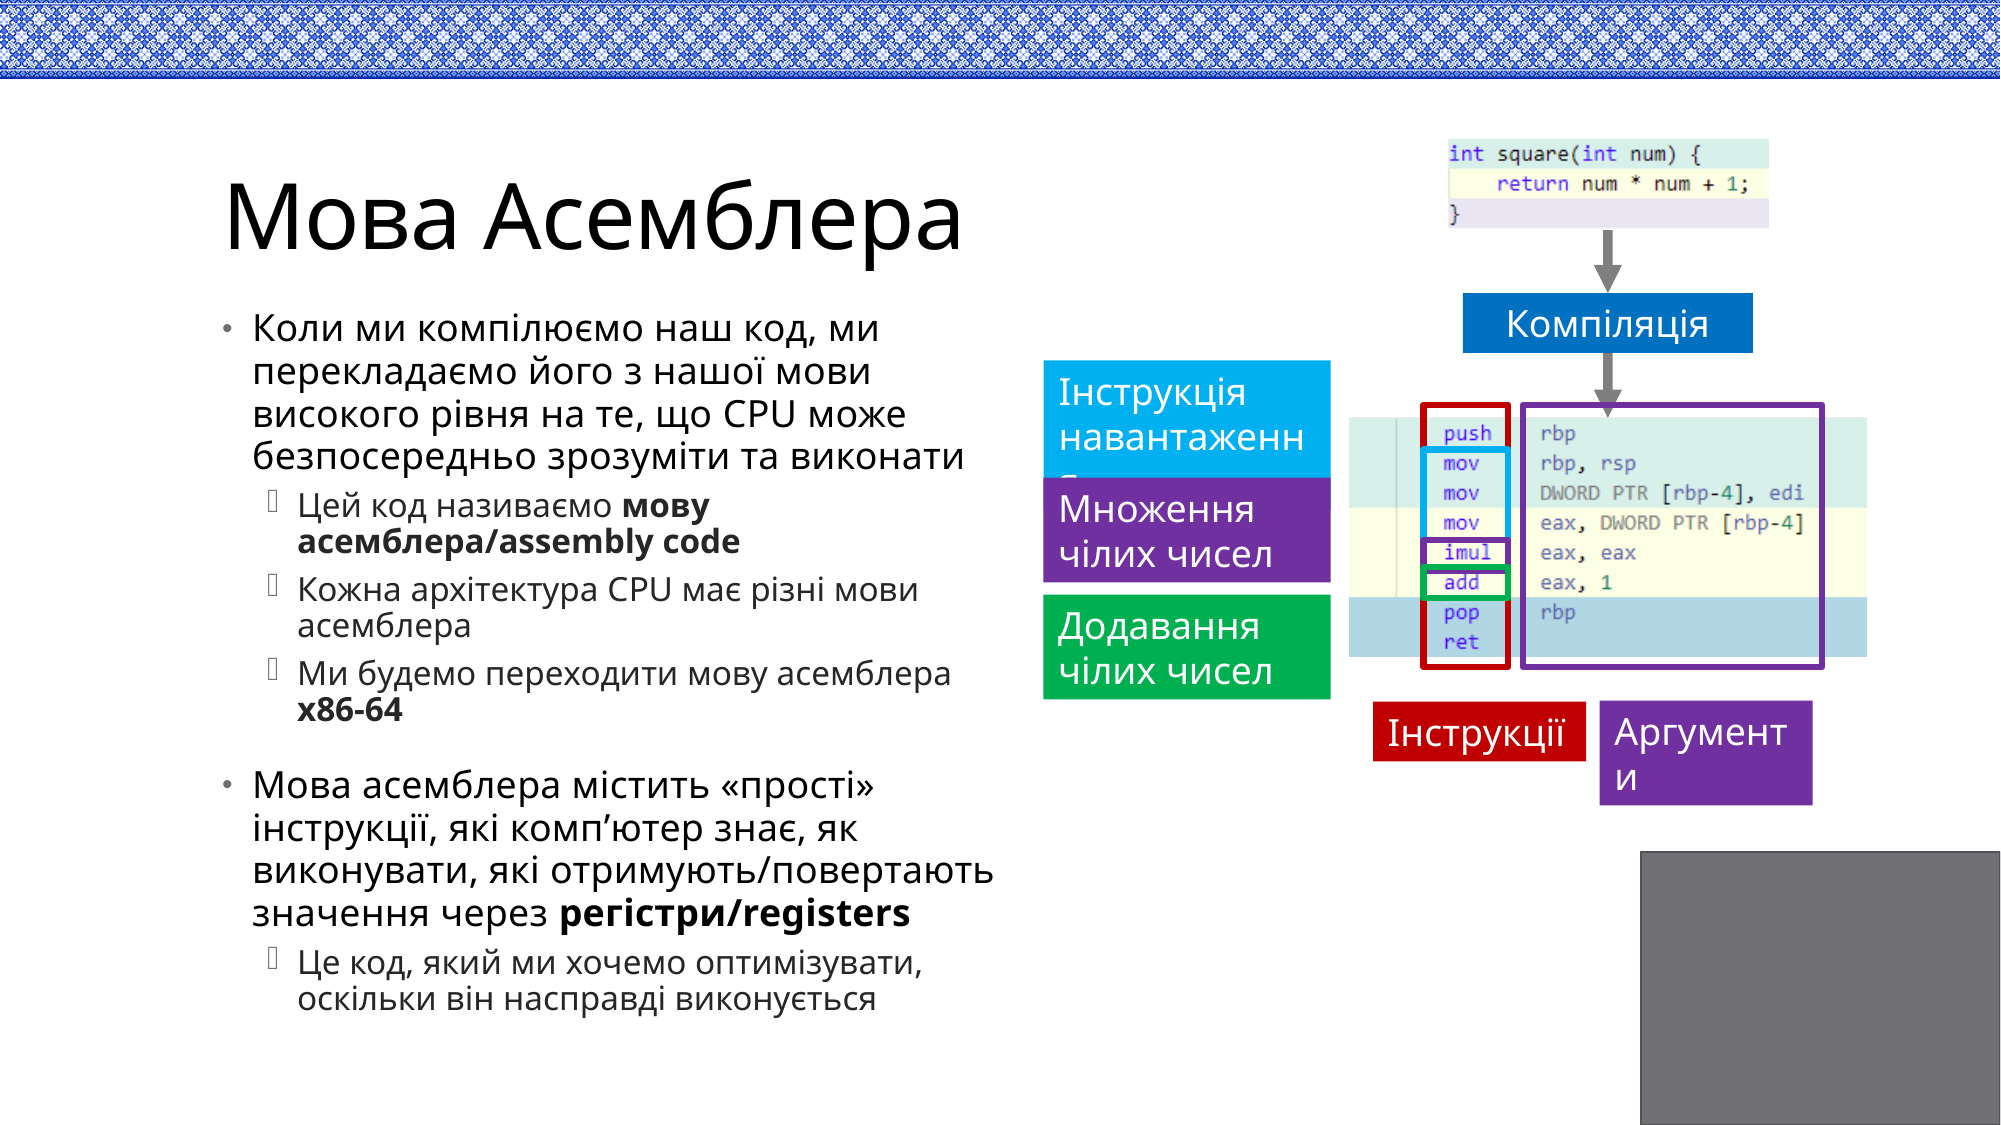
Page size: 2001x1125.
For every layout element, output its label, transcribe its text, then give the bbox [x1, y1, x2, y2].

text_box Компіляція [1462, 293, 1753, 353]
text_box Інструкція навантаження [1043, 360, 1331, 477]
text_box [1615, 404, 1823, 413]
list Коли ми компілюємо наш код, ми перекладаємо його з нашої мови високого рівня на те, що CPU може безпосередньо зрозуміти та виконати Цей код називаємо мову асемблера/assembly code Кожна архітектура СPU має різні мови асемблера Ми будемо переходити мову асемблера x86-64 Мова асемблера містить «прості» інструкції, які комп’ютер знає, як виконувати, які отримують/повертають значення через регістри/registers Це код, який ми хочемо оптимізувати, оскільки він насправді виконується [206, 299, 1025, 1065]
text_box Аргументи [1599, 700, 1813, 806]
text_box Множення чілих чисел [1043, 477, 1331, 583]
text_box Додавання чілих чисел [1043, 594, 1331, 700]
picture [1447, 135, 1769, 231]
text_box [1422, 404, 1509, 413]
picture [1348, 417, 1867, 658]
picture [0, 0, 2000, 79]
text_box Інструкції [1373, 701, 1587, 762]
title Мова Асемблера [206, 60, 1797, 278]
text_box [1522, 404, 1600, 413]
